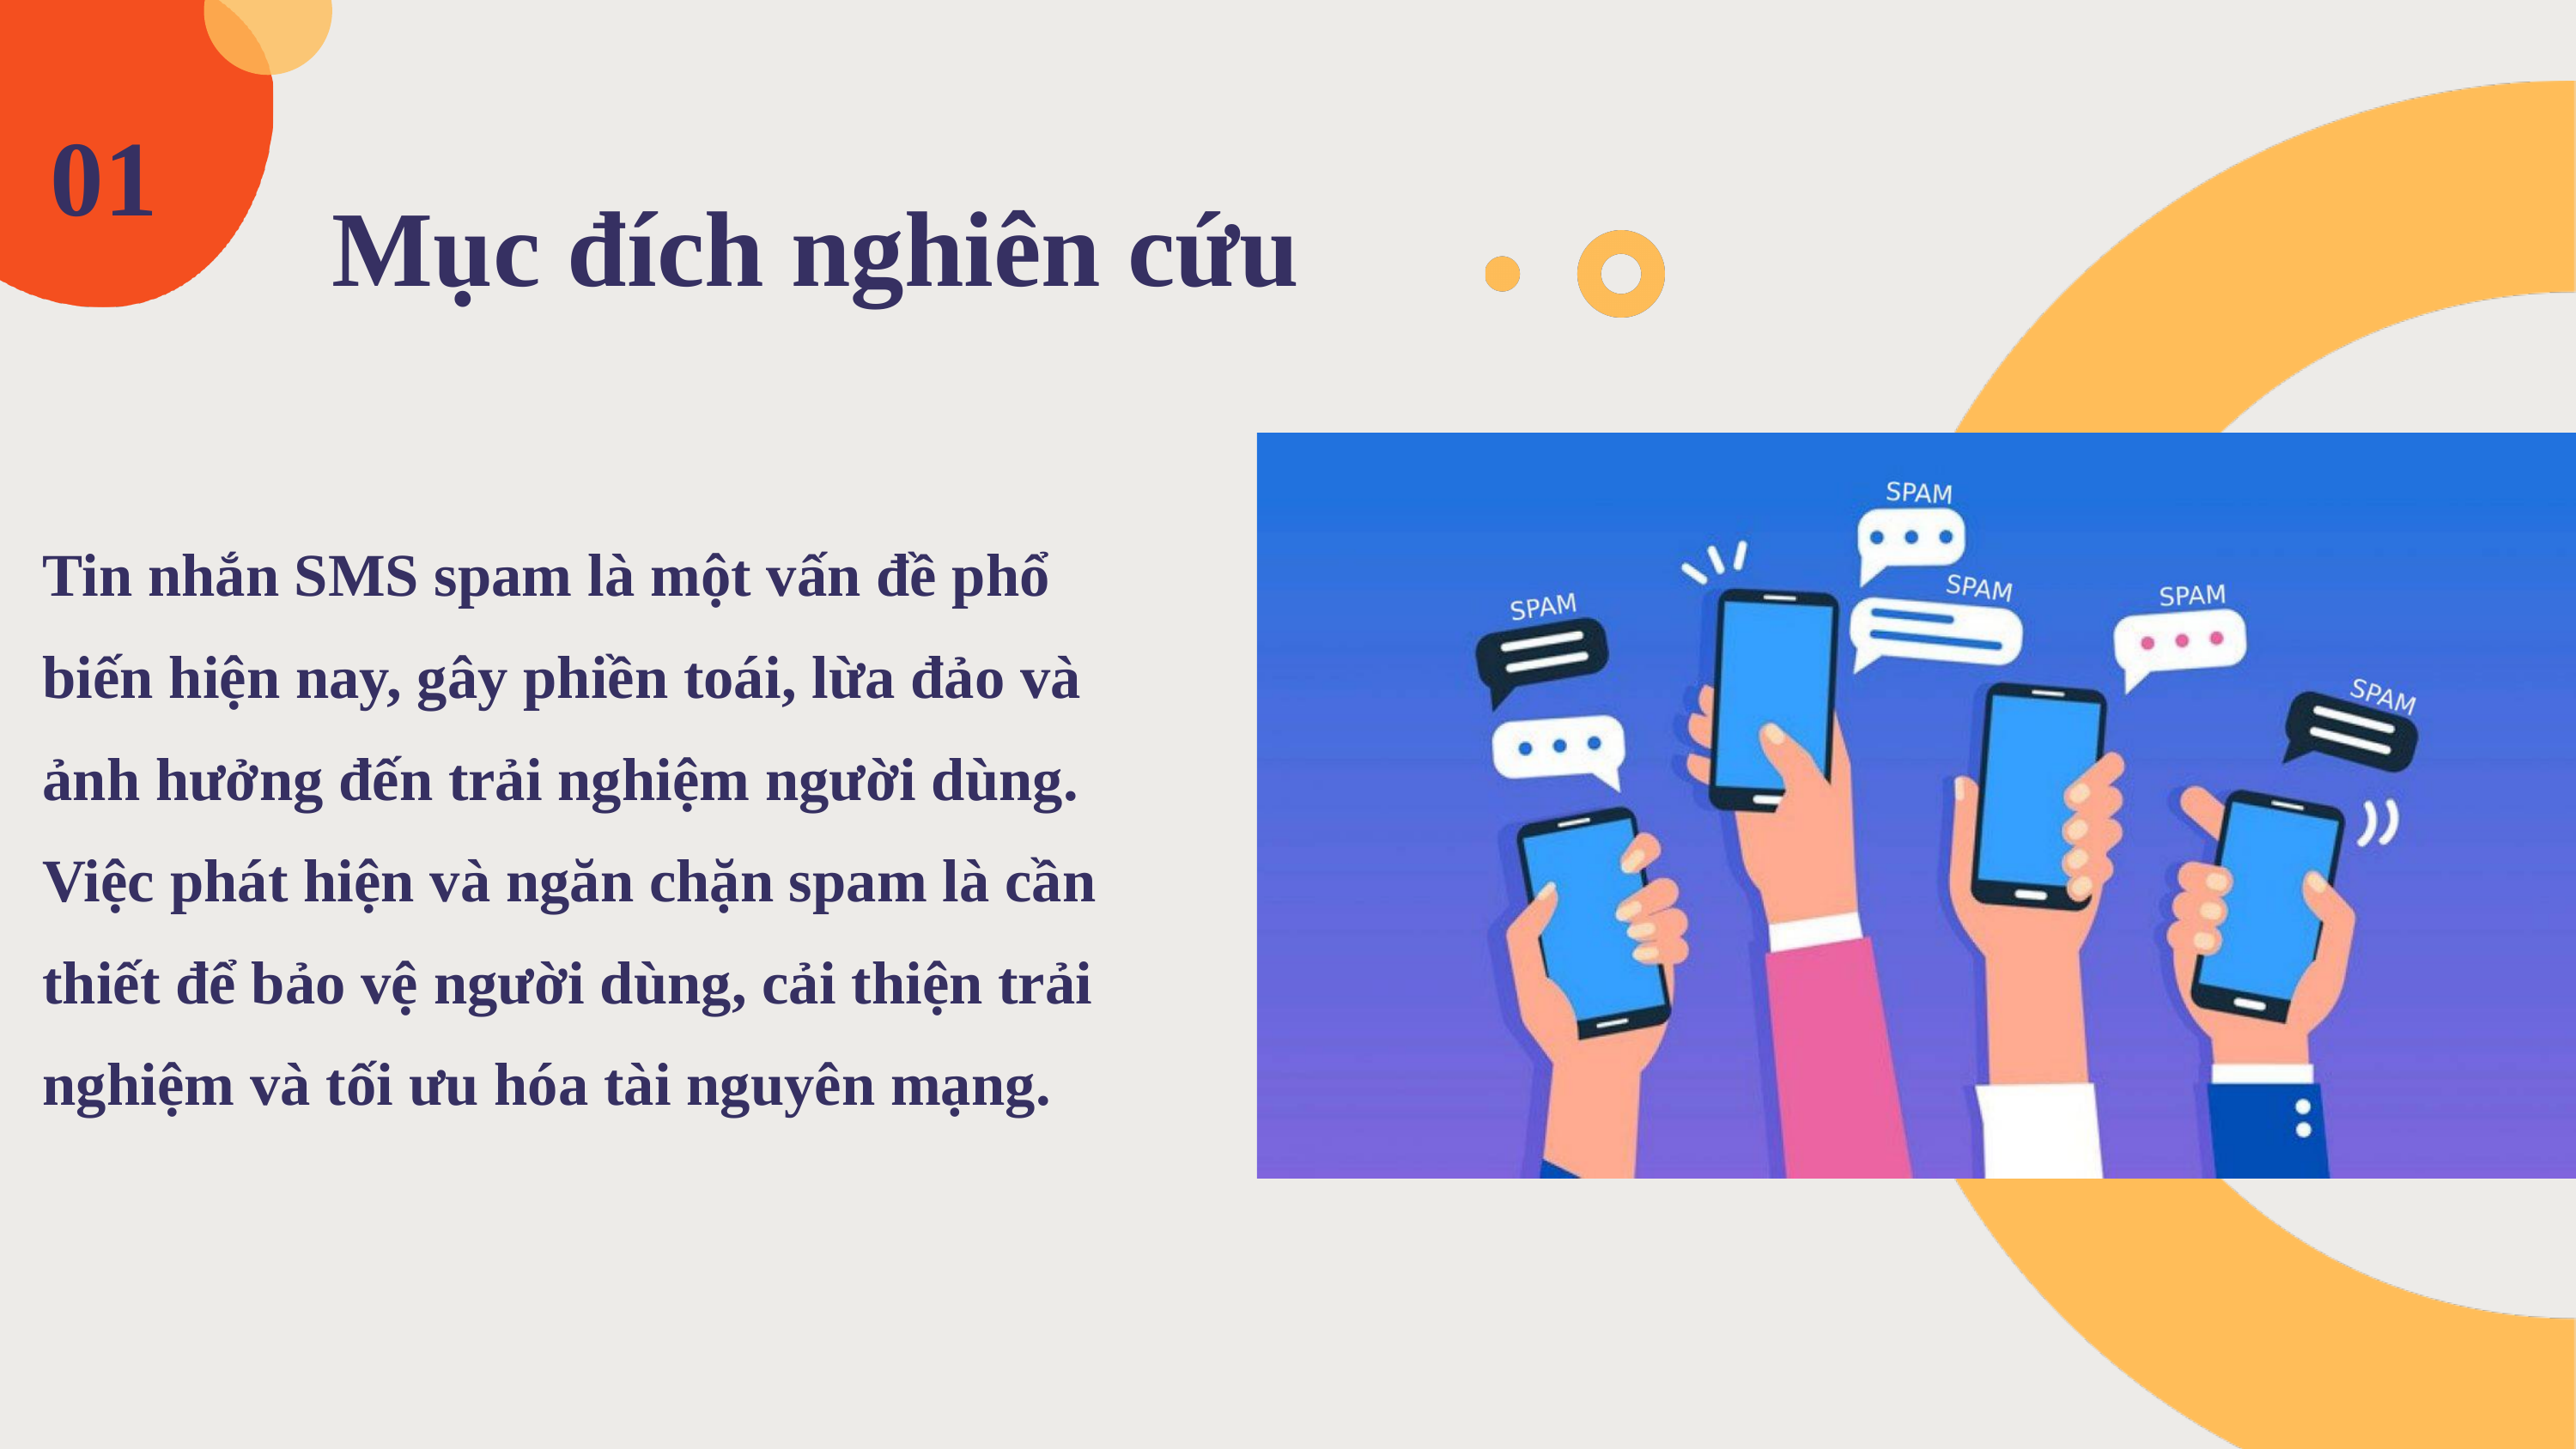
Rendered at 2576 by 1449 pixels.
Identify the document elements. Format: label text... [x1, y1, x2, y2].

text_box [1256, 433, 2576, 1179]
text_box Mục đích nghiên cứu [331, 127, 1485, 308]
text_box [204, 0, 333, 76]
text_box [1853, 81, 2576, 433]
text_box [0, 0, 274, 307]
text_box [1485, 230, 1665, 318]
text_box Tin nhắn SMS spam là một vấn đề phổ biến hiện nay, gây phiền toái, lừa đảo và ảnh hưởng đến trải nghiệm người dùng. Việc phát hiện và ngăn chặn spam là cần thiết để bảo vệ người dùng, cải thiện trải nghiệm và tối ưu hóa tài nguyên mạng. [42, 506, 1168, 1119]
text_box [1853, 1179, 2576, 1449]
text_box 01 [50, 57, 204, 238]
